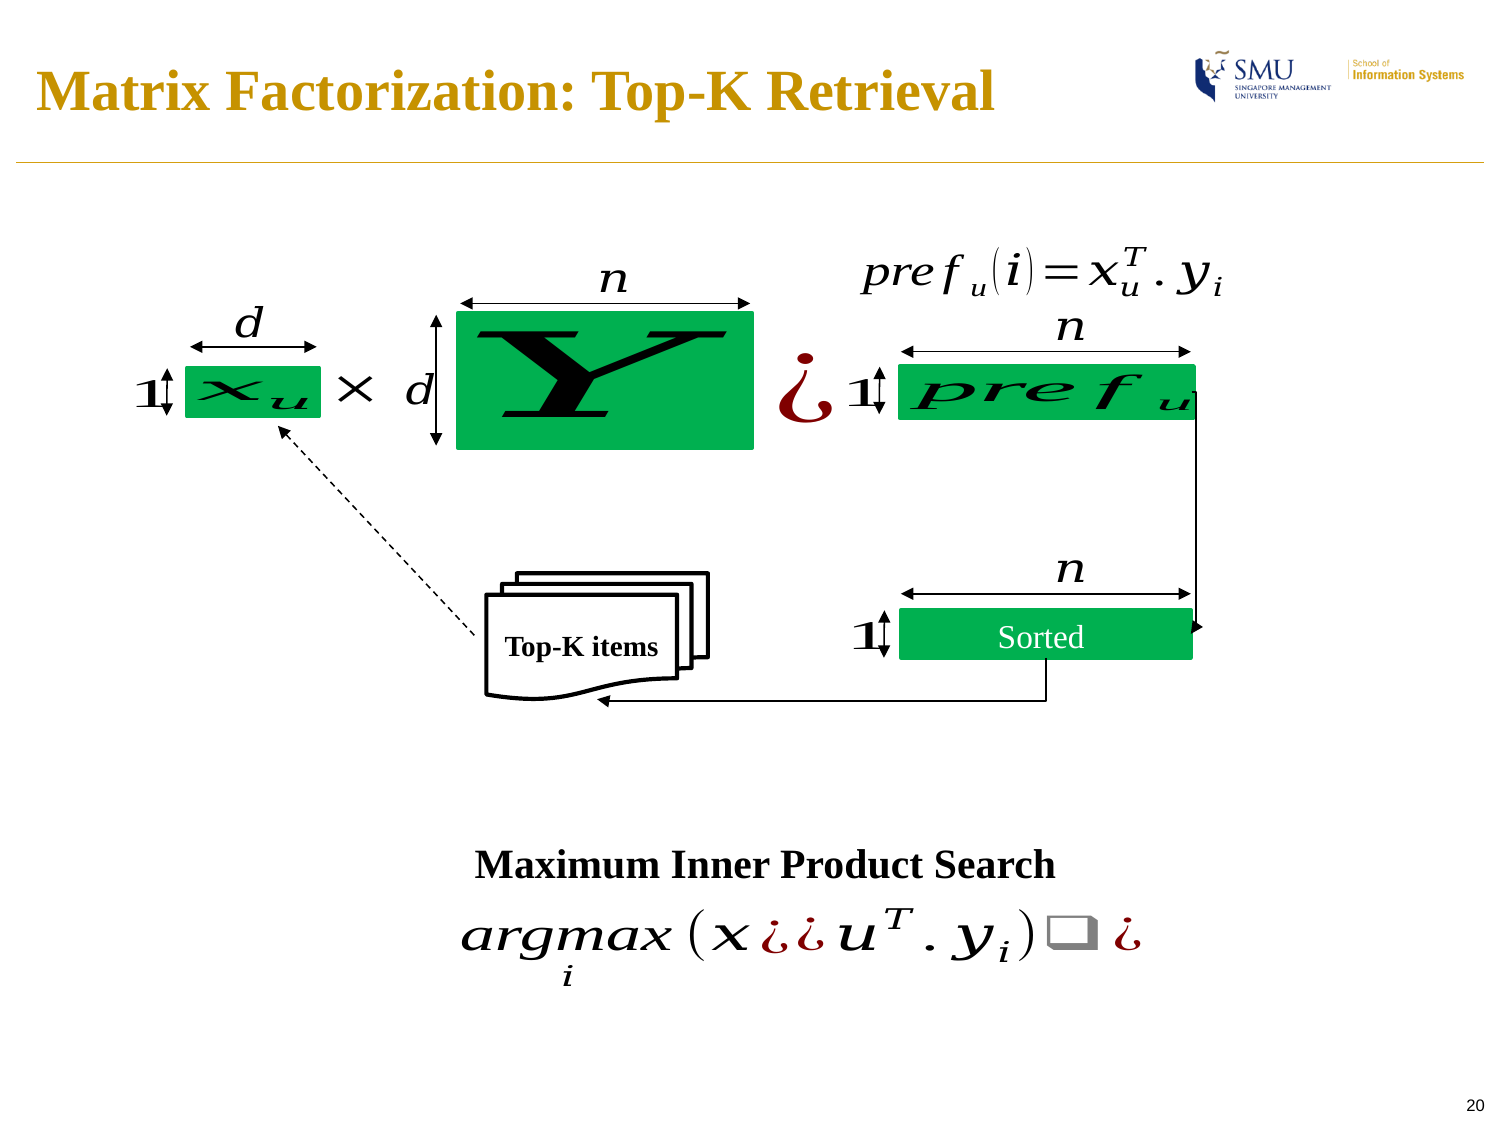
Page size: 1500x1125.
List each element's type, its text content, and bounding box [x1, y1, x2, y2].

text_box Maximum Inner Product Search [837, 829, 1365, 895]
picture [1175, 29, 1484, 122]
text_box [277, 425, 475, 636]
slide_number 20 [1287, 1087, 1500, 1125]
title Matrix Factorization: Top-K Retrieval [21, 44, 1322, 131]
text_box Top-K items [484, 571, 710, 702]
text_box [795, 443, 833, 909]
text_box Maximum Inner Product Search [166, 829, 790, 895]
